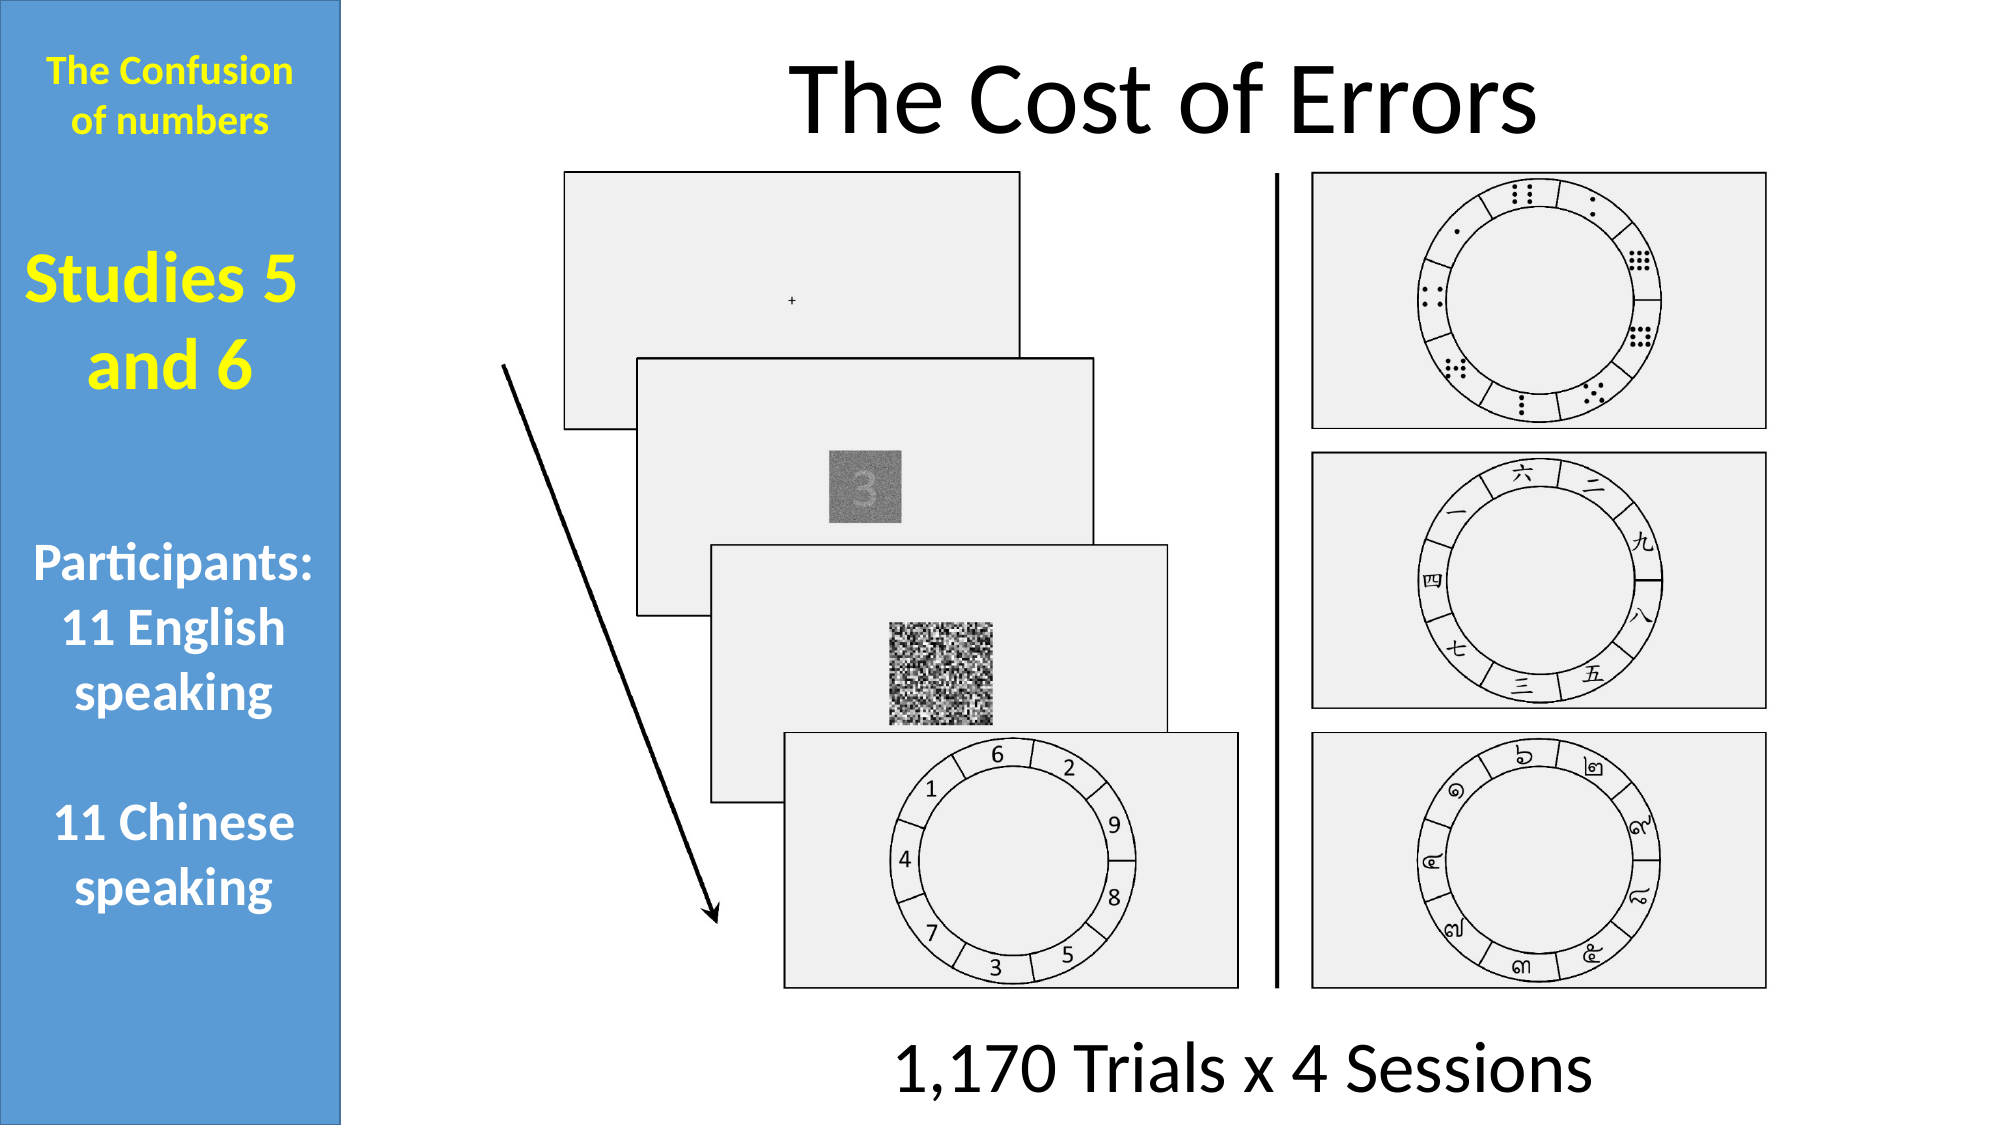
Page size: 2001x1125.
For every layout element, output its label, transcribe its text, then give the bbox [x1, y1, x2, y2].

text_box The Cost of Errors [773, 22, 1555, 162]
text_box [0, 0, 341, 1125]
text_box Studies 5 and 6 [9, 221, 332, 412]
text_box 1,170 Trials x 4 Sessions [876, 1012, 1610, 1115]
text_box Participants: 11 English speaking 11 Chinese speaking [7, 518, 341, 989]
picture [493, 163, 1773, 995]
text_box The Confusion of numbers [31, 35, 310, 151]
